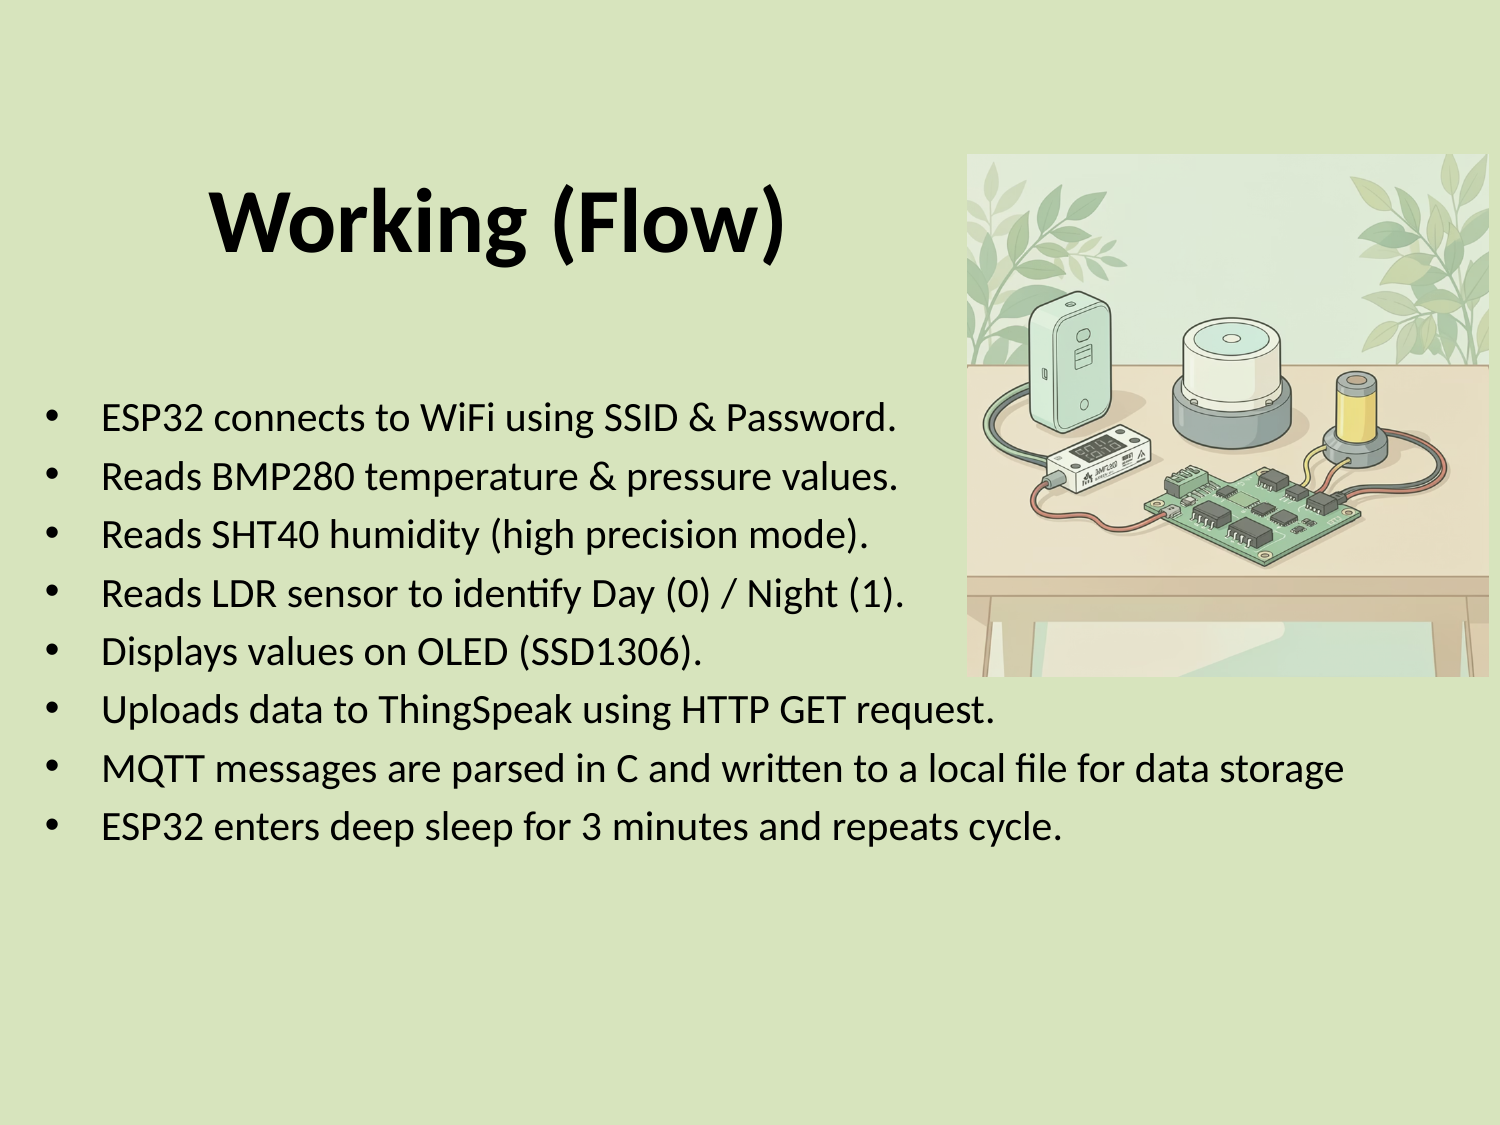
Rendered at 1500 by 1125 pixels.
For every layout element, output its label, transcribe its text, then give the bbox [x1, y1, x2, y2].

title Working (Flow) [0, 121, 1174, 310]
picture [966, 154, 1489, 677]
list ESP32 connects to WiFi using SSID & Password. Reads BMP280 temperature & pressure values. Reads SHT40 humidity (high precision mode). Reads LDR sensor to identify Day (0) / Night (1). Displays values on OLED (SSD1306). Uploads data to ThingSpeak using HTTP GET request. MQTT messages are parsed in C and written to a local file for data storage ESP32 enters deep sleep for 3 minutes and repeats cycle. [29, 382, 1380, 1125]
